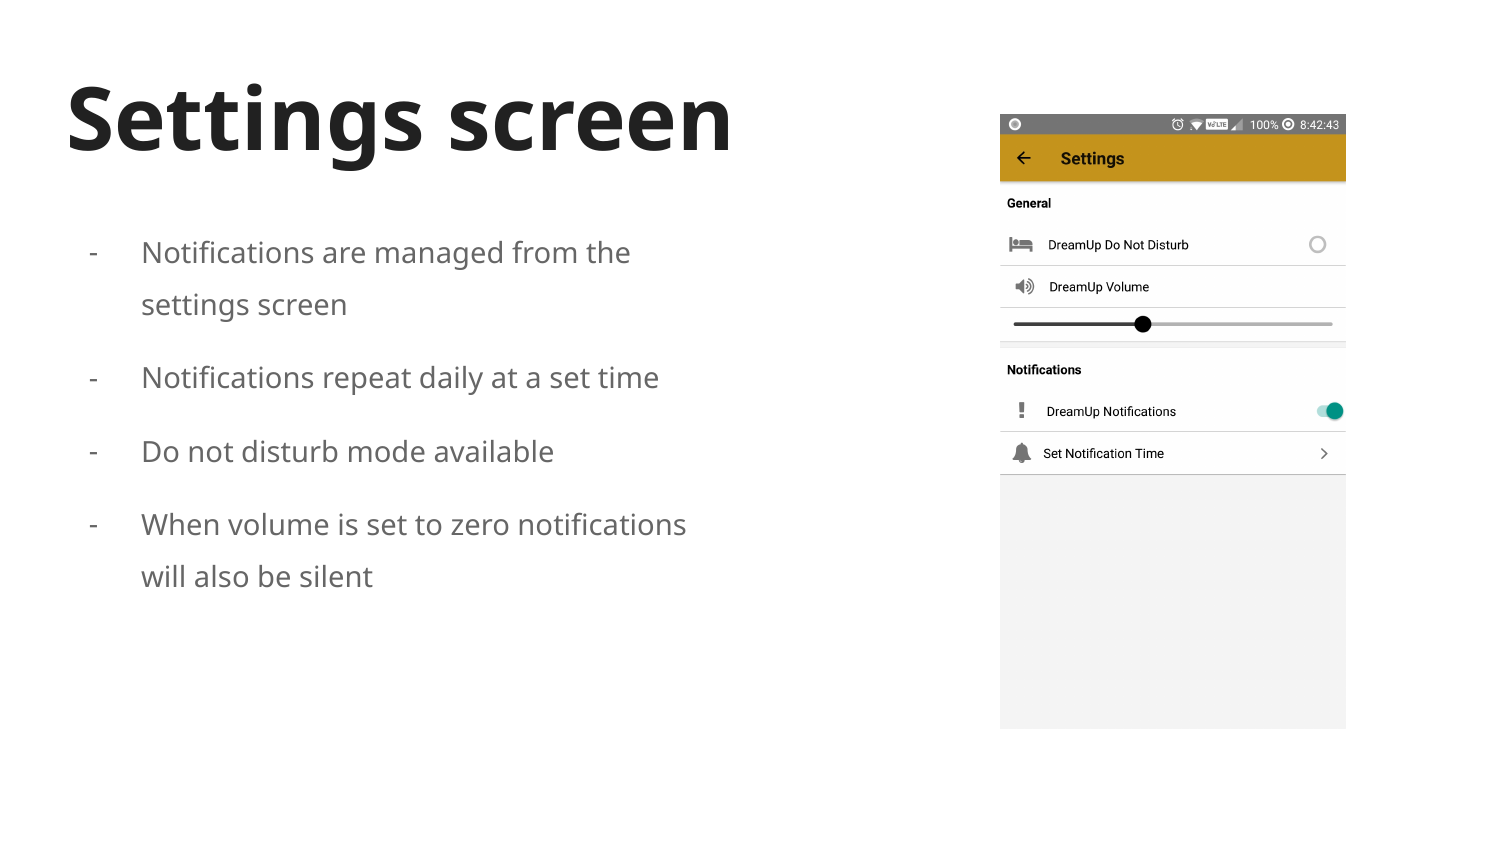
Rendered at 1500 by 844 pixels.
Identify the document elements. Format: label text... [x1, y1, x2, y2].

picture [999, 114, 1346, 730]
title Settings screen [51, 48, 1449, 180]
list Notifications are managed from the settings screen Notifications repeat daily at a set time Do not disturb mode available When volume is set to zero notifications will also be silent [51, 201, 708, 750]
